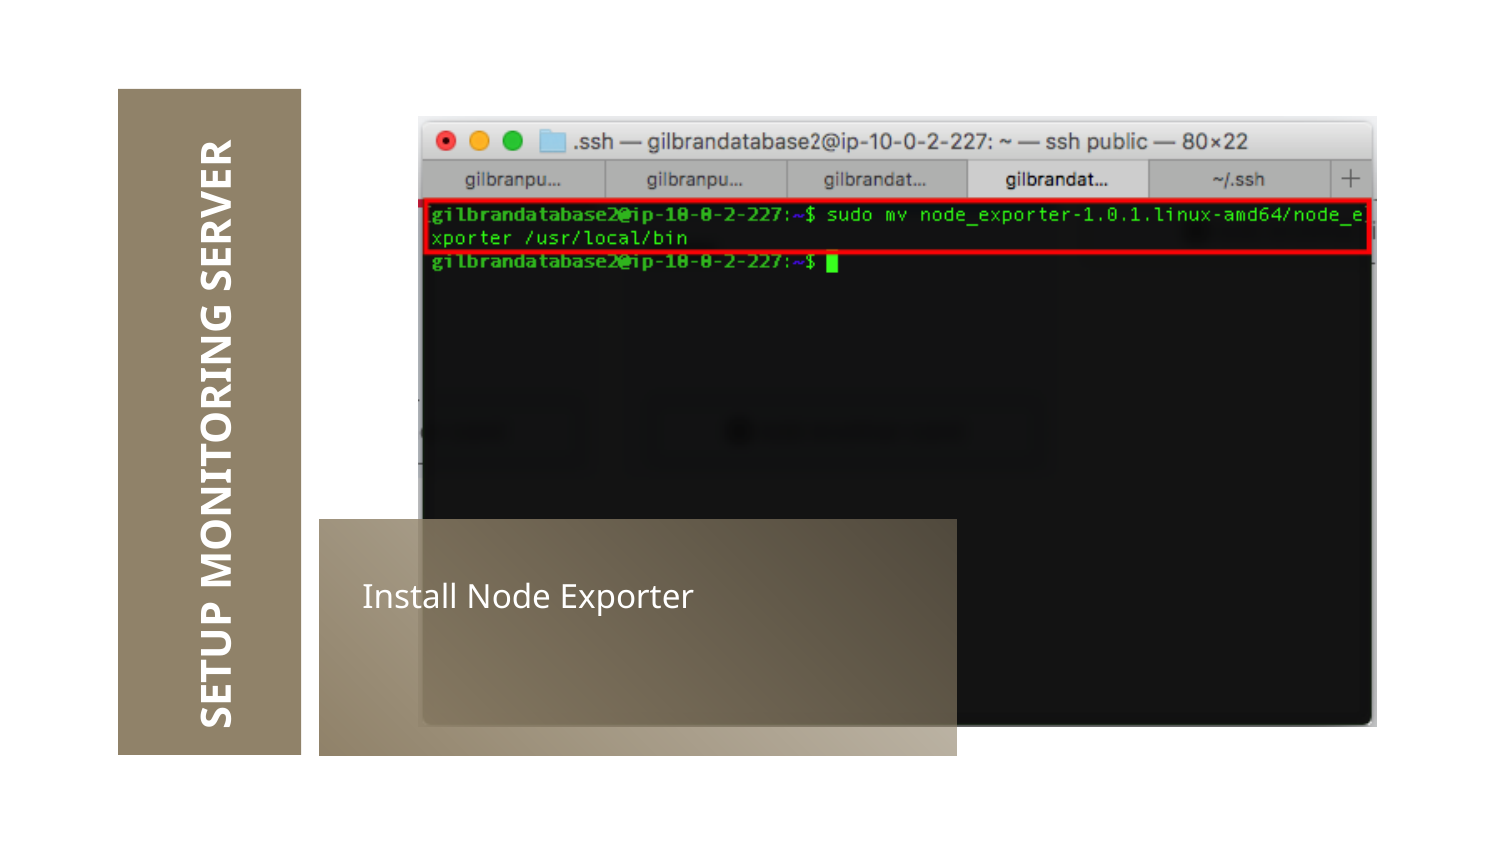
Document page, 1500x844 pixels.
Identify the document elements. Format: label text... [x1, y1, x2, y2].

text_box [319, 519, 957, 756]
text_box [118, 88, 302, 755]
picture [418, 116, 1377, 728]
subtitle Install Node Exporter [347, 554, 413, 729]
title SETUP MONITORING SERVER [106, 125, 255, 755]
